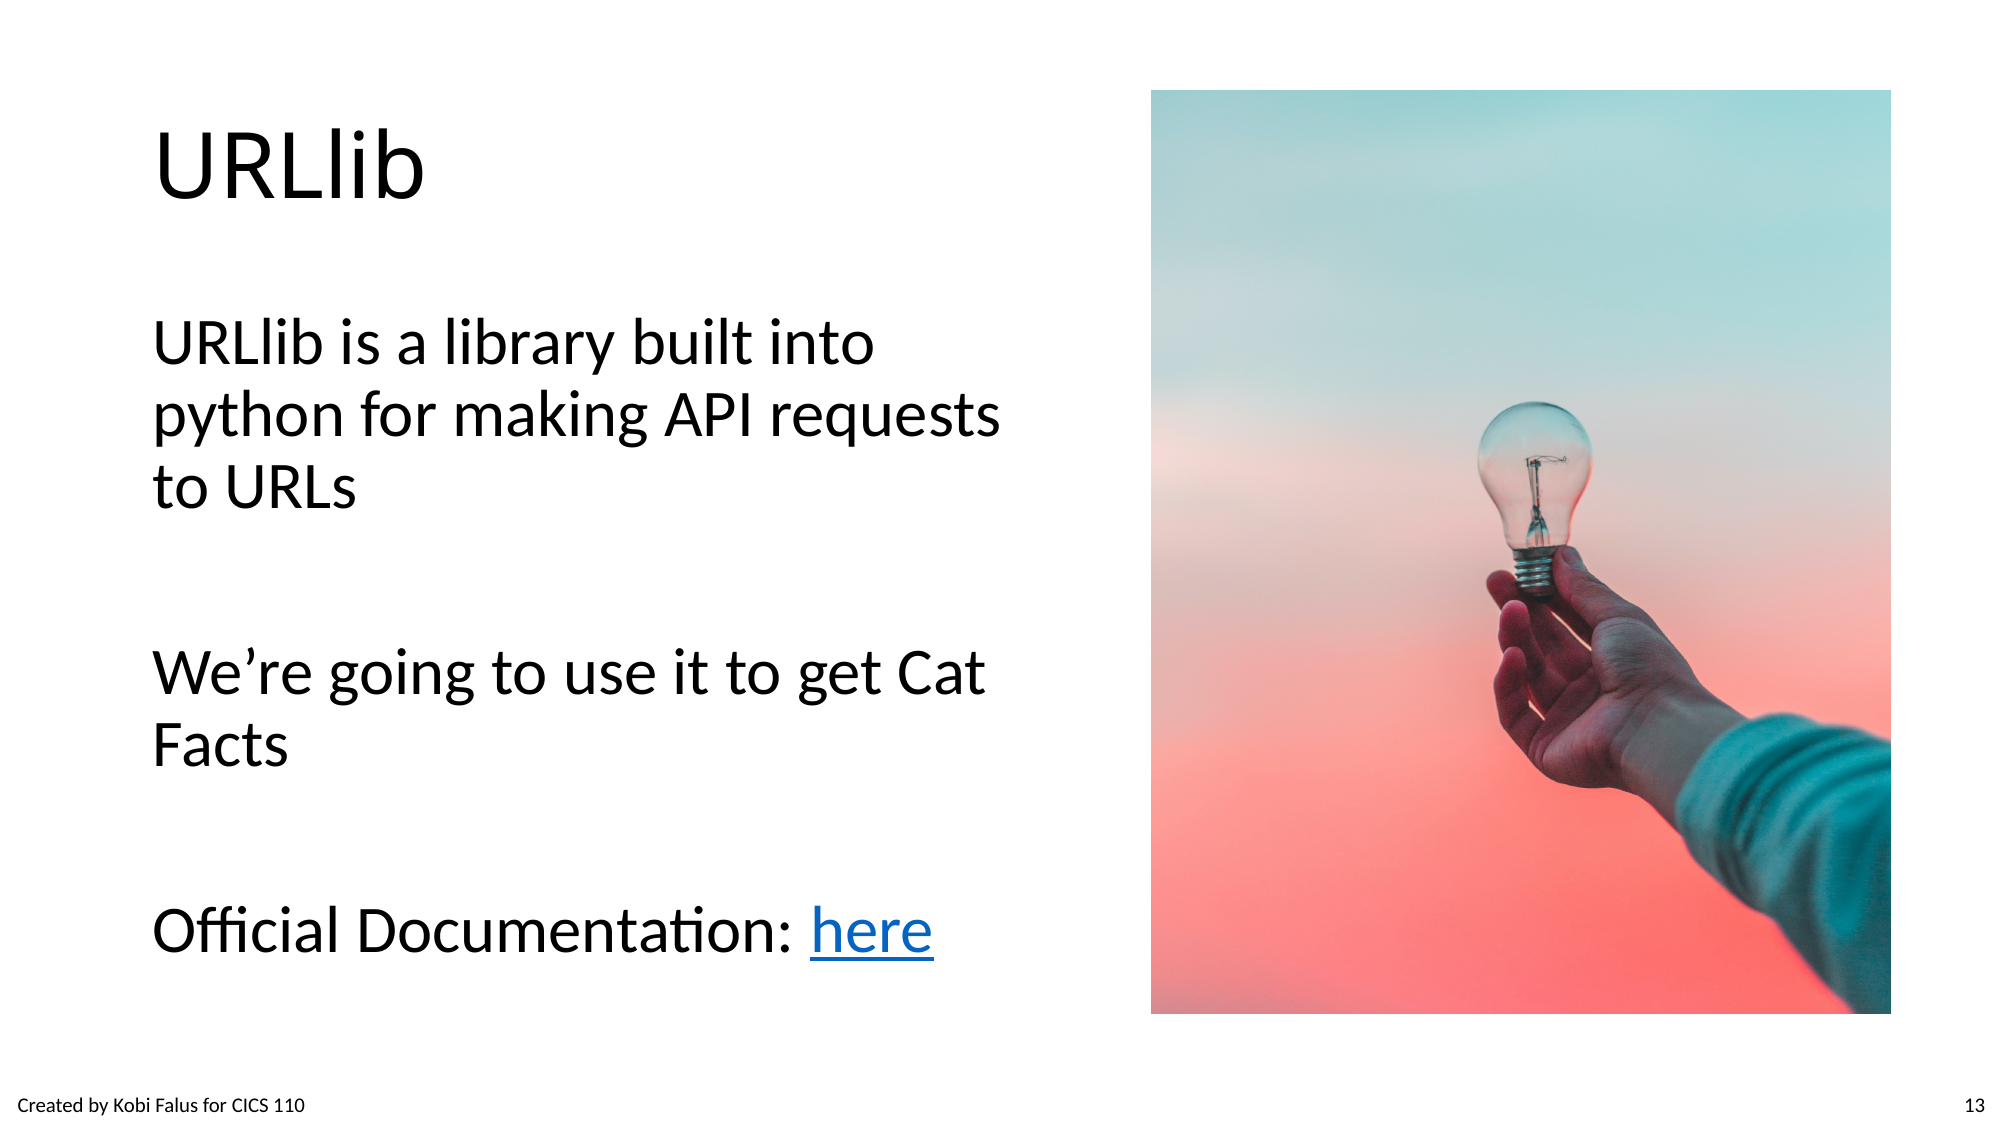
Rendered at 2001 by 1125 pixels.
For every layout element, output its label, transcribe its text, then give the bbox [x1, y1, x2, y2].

picture [1151, 90, 1891, 1014]
list URLlib is a library built into python for making API requests to URLs We’re going to use it to get Cat Facts Official Documentation: here [137, 299, 1044, 1014]
title URLlib [137, 59, 1863, 278]
